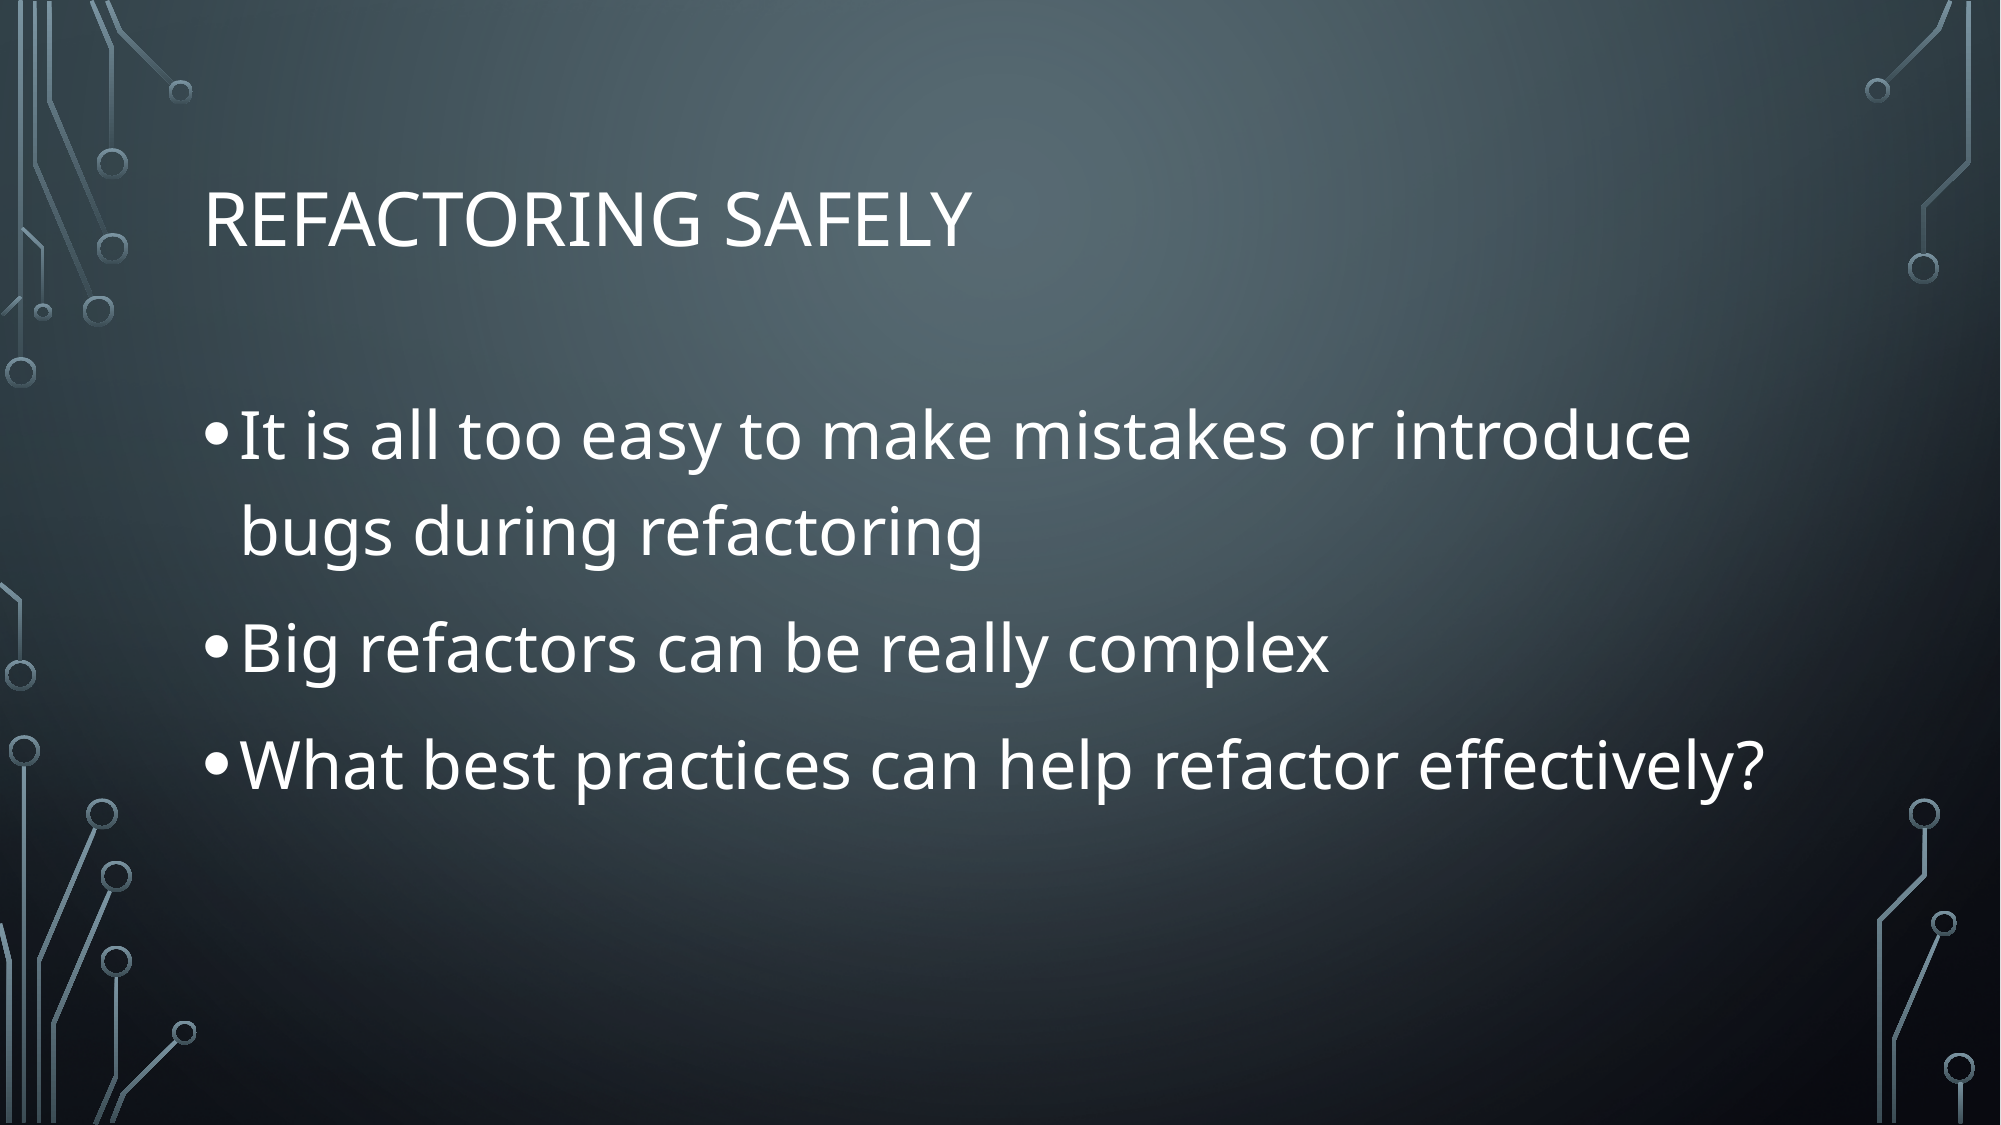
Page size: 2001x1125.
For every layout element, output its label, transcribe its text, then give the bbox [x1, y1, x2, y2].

title Refactoring safely [187, 101, 1813, 344]
list It is all too easy to make mistakes or introduce bugs during refactoring Big refactors can be really complex What best practices can help refactor effectively? [187, 369, 1813, 950]
